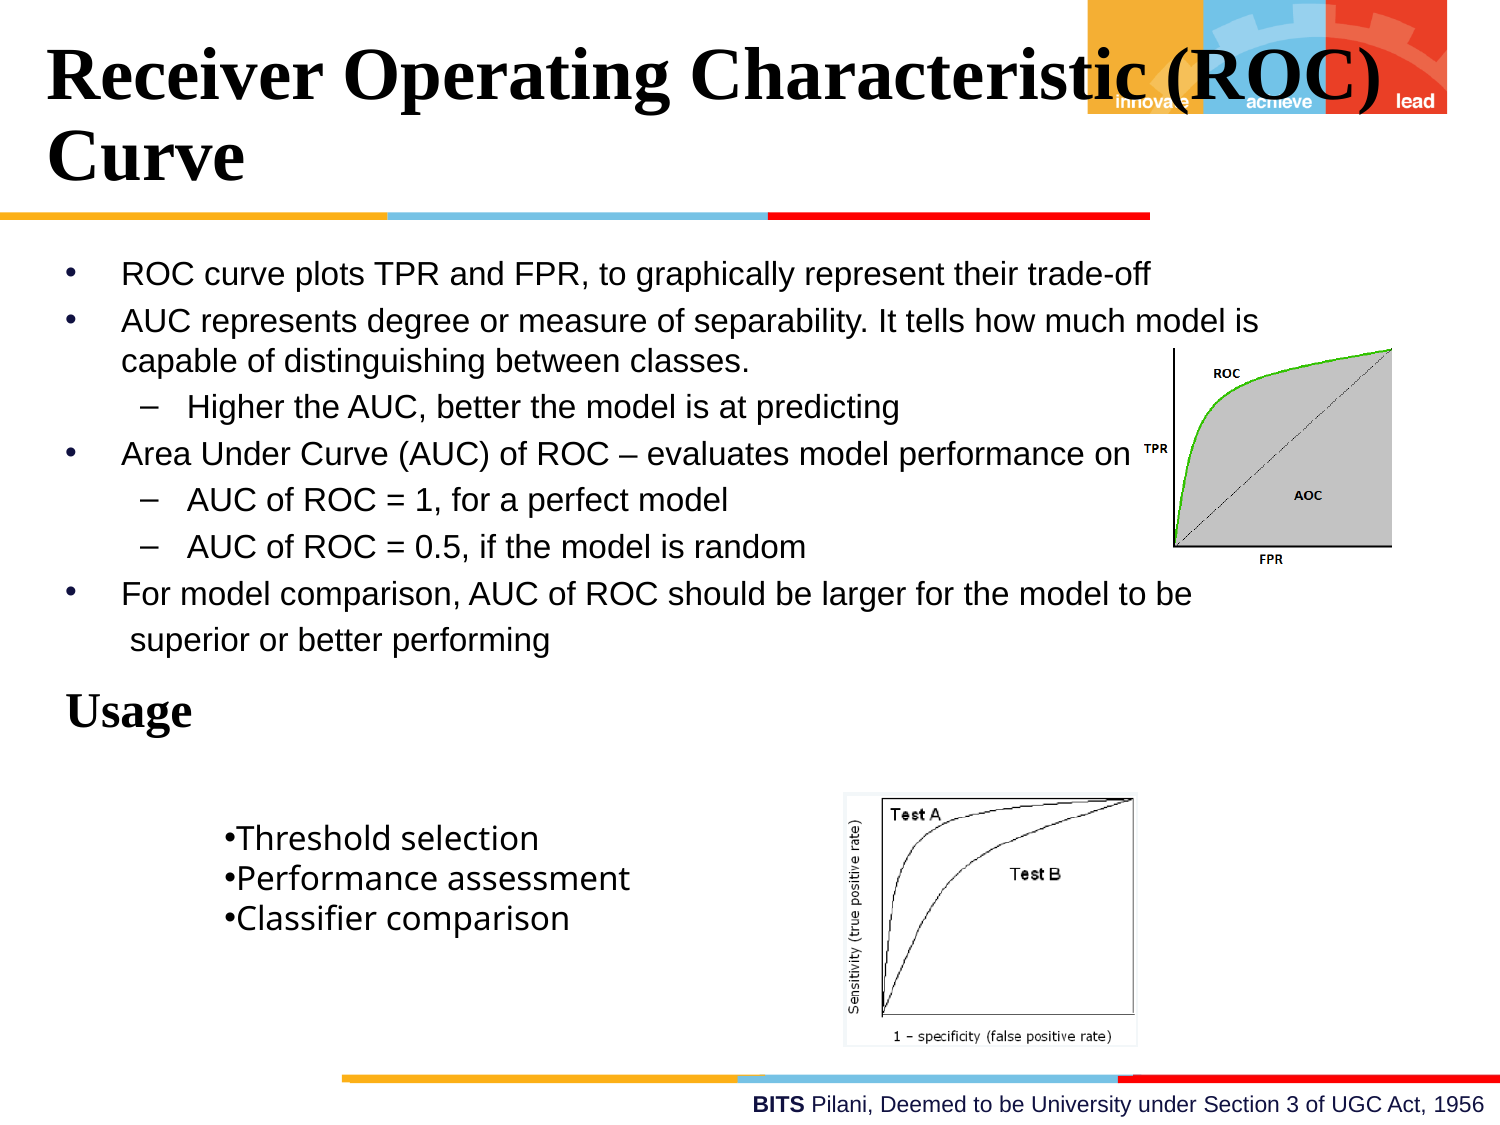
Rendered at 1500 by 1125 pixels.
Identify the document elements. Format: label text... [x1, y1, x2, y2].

picture [843, 792, 1138, 1047]
picture [1137, 338, 1401, 573]
text_box Usage [50, 670, 210, 746]
text_box Threshold selection Performance assessment Classifier comparison [209, 810, 838, 945]
list ROC curve plots TPR and FPR, to graphically represent their trade-off AUC represents degree or measure of separability. It tells how much model is capable of distinguishing between classes. Higher the AUC, better the model is at predicting Area Under Curve (AUC) of ROC – evaluates model performance on average AUC of ROC = 1, for a perfect model AUC of ROC = 0.5, if the model is random For model comparison, AUC of ROC should be larger for the model to be superior or better performing [50, 245, 1400, 988]
list Receiver Operating Characteristic (ROC) Curve [31, 27, 1450, 215]
picture [1087, 0, 1448, 27]
